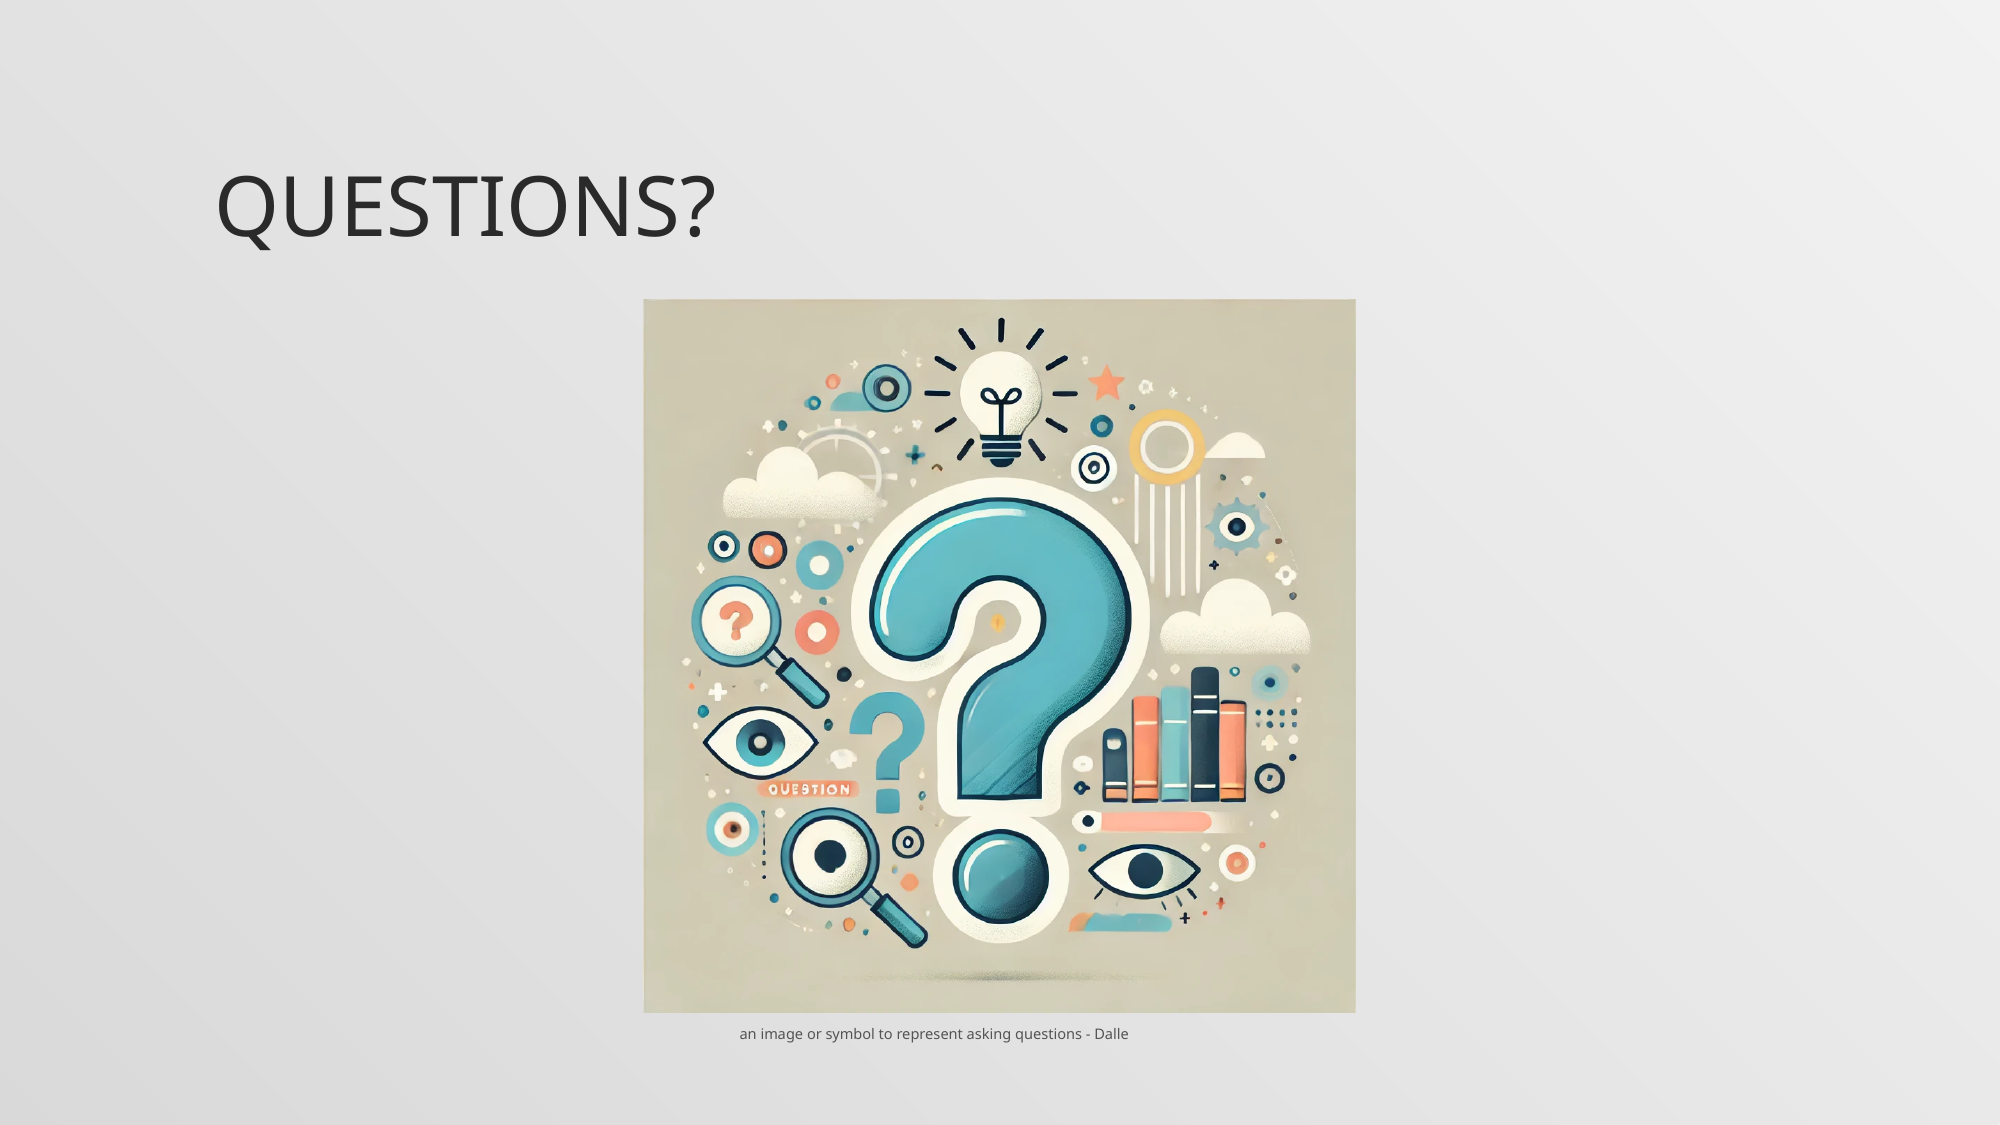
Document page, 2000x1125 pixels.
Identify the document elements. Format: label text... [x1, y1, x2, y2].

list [643, 299, 1356, 1013]
title Questions? [199, 45, 1800, 263]
text_box an image or symbol to represent asking questions - Dalle [724, 1019, 1225, 1051]
